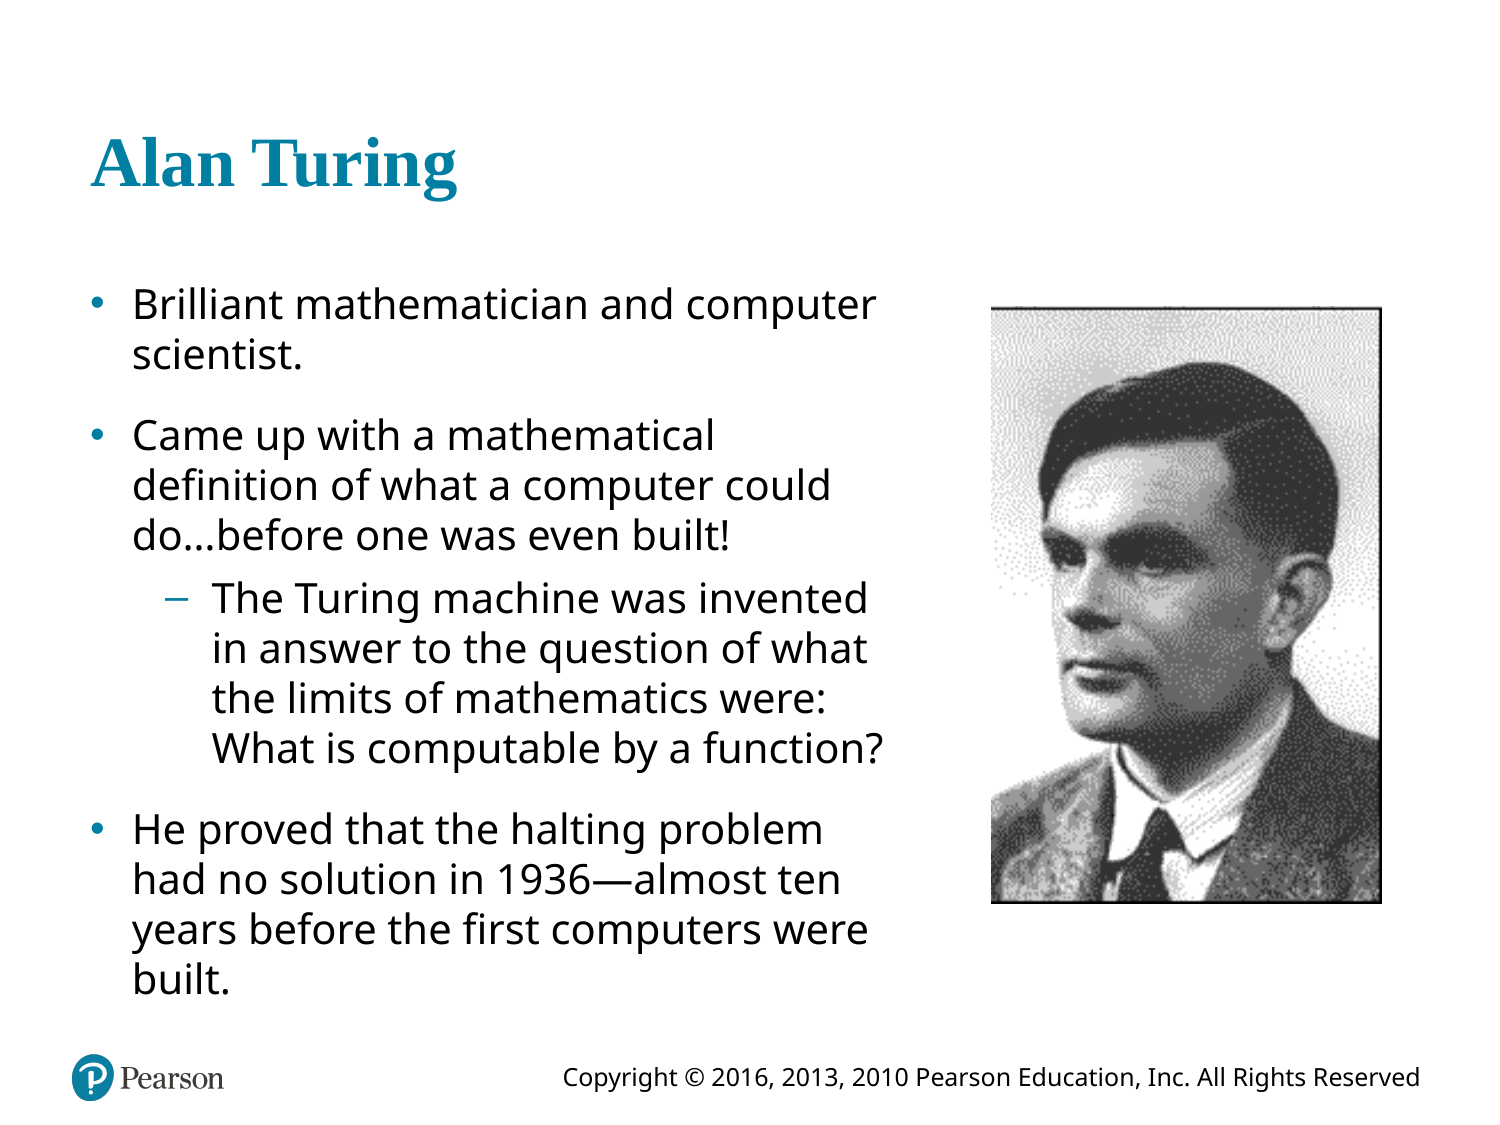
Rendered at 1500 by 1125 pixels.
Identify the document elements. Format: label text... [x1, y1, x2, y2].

title Alan Turing [75, 0, 1425, 216]
picture [72, 1087, 83, 1101]
picture [98, 1054, 224, 1101]
list Brilliant mathematician and computer scientist. Came up with a mathematical definition of what a computer could do…before one was even built! The Turing machine was invented in answer to the question of what the limits of mathematics were: What is computable by a function? He proved that the halting problem had no solution in 1936—almost ten years before the first computers were built. [75, 262, 911, 1018]
picture [72, 1054, 88, 1070]
picture [80, 1063, 106, 1088]
picture [991, 305, 1382, 904]
